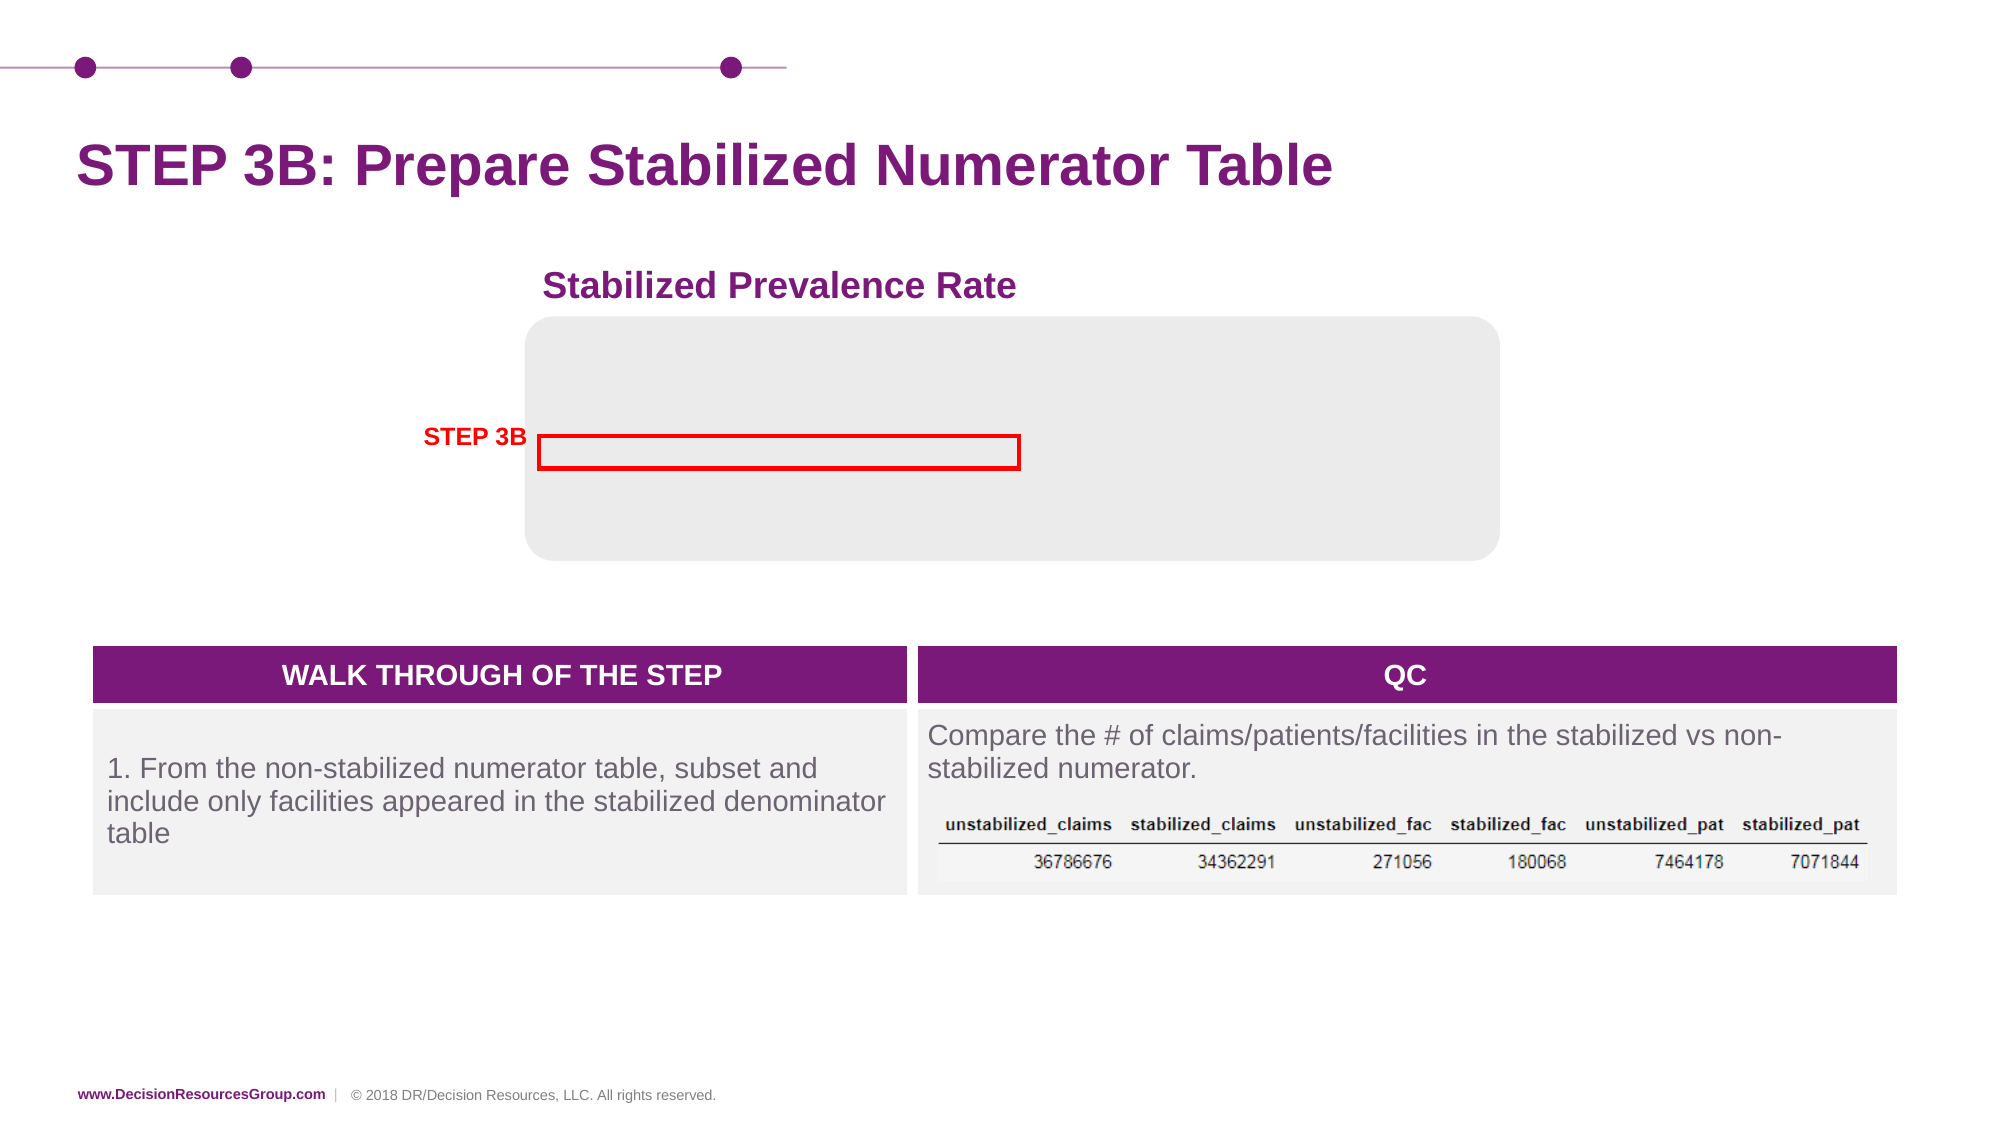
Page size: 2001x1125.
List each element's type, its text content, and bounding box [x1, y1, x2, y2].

text_box STEP 3B [408, 413, 543, 458]
table_header QC [918, 646, 1897, 703]
table_cell 1. From the non-stabilized numerator table, subset and include only facilities appeared in the stabilized denominator table [93, 709, 907, 895]
text_box [538, 435, 1020, 470]
picture [938, 807, 1876, 890]
footer © 2018 DR/Decision Resources, LLC. All rights reserved. [335, 1065, 868, 1125]
table_cell Compare the # of claims/patients/facilities in the stabilized vs non-stabilized numerator. [918, 709, 1897, 895]
text_box Stabilized Prevalence Rate [527, 253, 1033, 314]
table_header WALK THROUGH OF THE STEP [93, 646, 907, 703]
text_box [523, 315, 1501, 562]
title STEP 3B: Prepare Stabilized Numerator Table [76, 126, 1923, 281]
